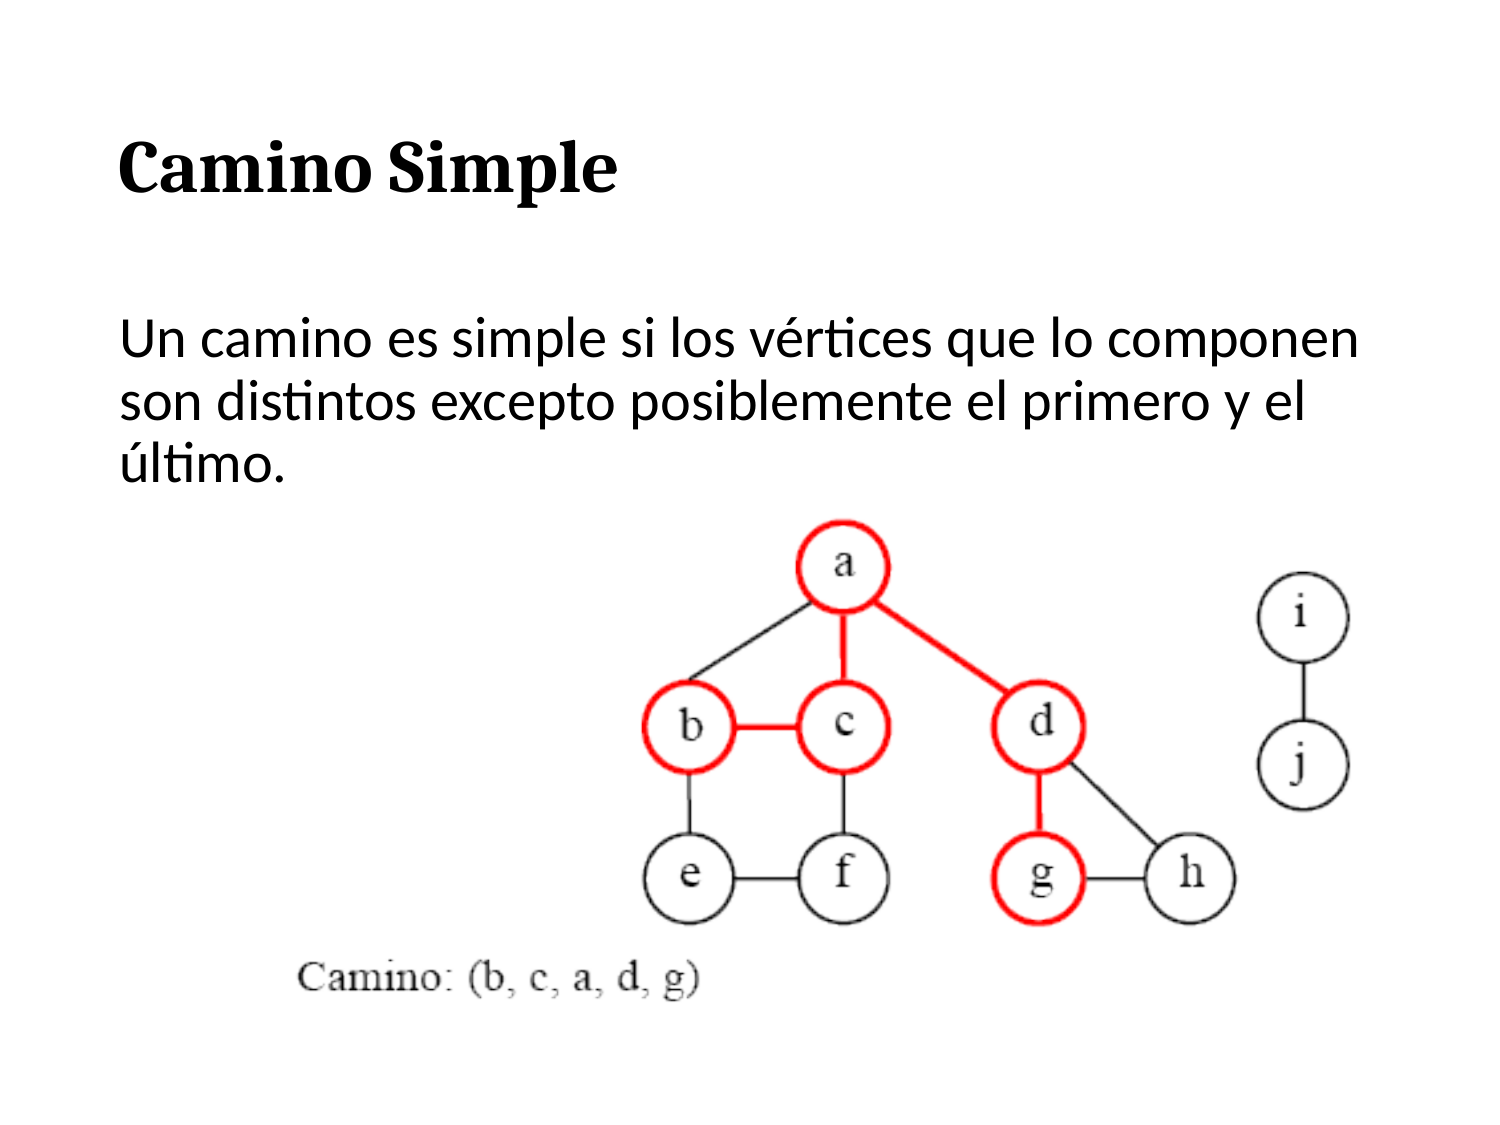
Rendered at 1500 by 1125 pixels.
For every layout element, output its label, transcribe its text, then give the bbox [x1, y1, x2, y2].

title Camino Simple [103, 59, 1397, 278]
picture [249, 487, 1367, 1013]
list Un camino es simple si los vértices que lo componen son distintos excepto posiblemente el primero y el último. [103, 299, 1397, 1014]
